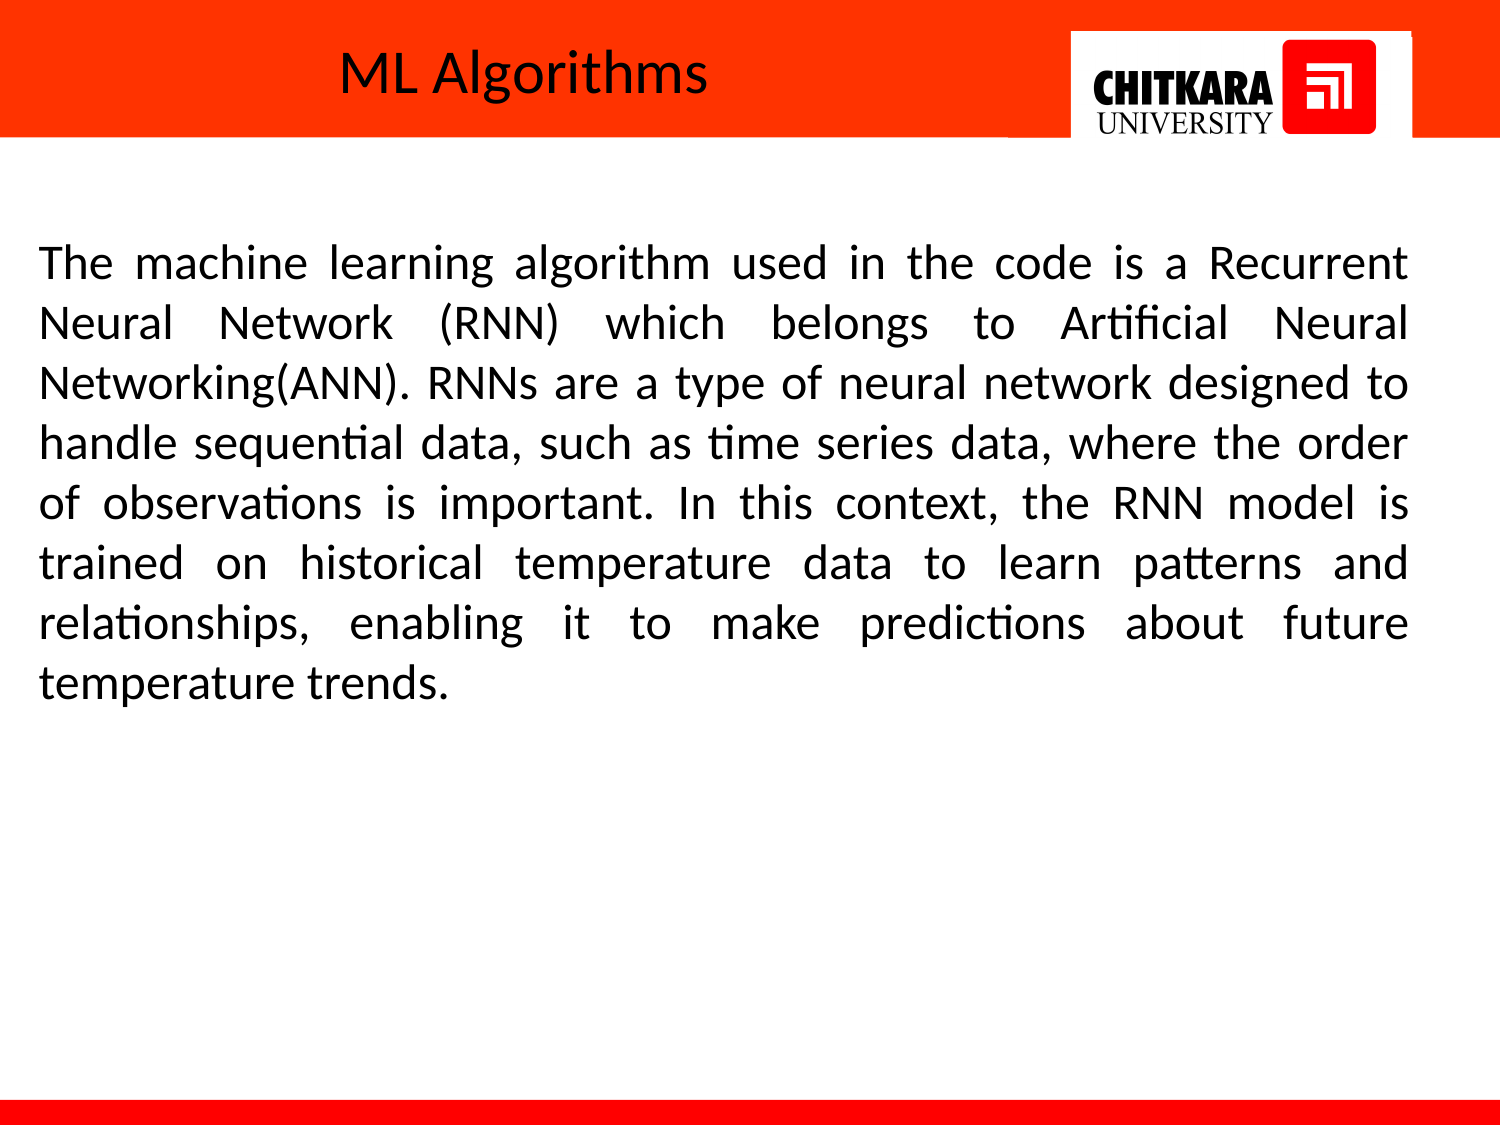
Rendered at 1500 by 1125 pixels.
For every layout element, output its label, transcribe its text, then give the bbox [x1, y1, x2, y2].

list The machine learning algorithm used in the code is a Recurrent Neural Network (RNN) which belongs to Artificial Neural Networking(ANN). RNNs are a type of neural network designed to handle sequential data, such as time series data, where the order of observations is important. In this context, the RNN model is trained on historical temperature data to learn patterns and relationships, enabling it to make predictions about future temperature trends. [23, 152, 1426, 968]
title ML Algorithms [0, 0, 1063, 138]
picture [1074, 37, 1391, 138]
